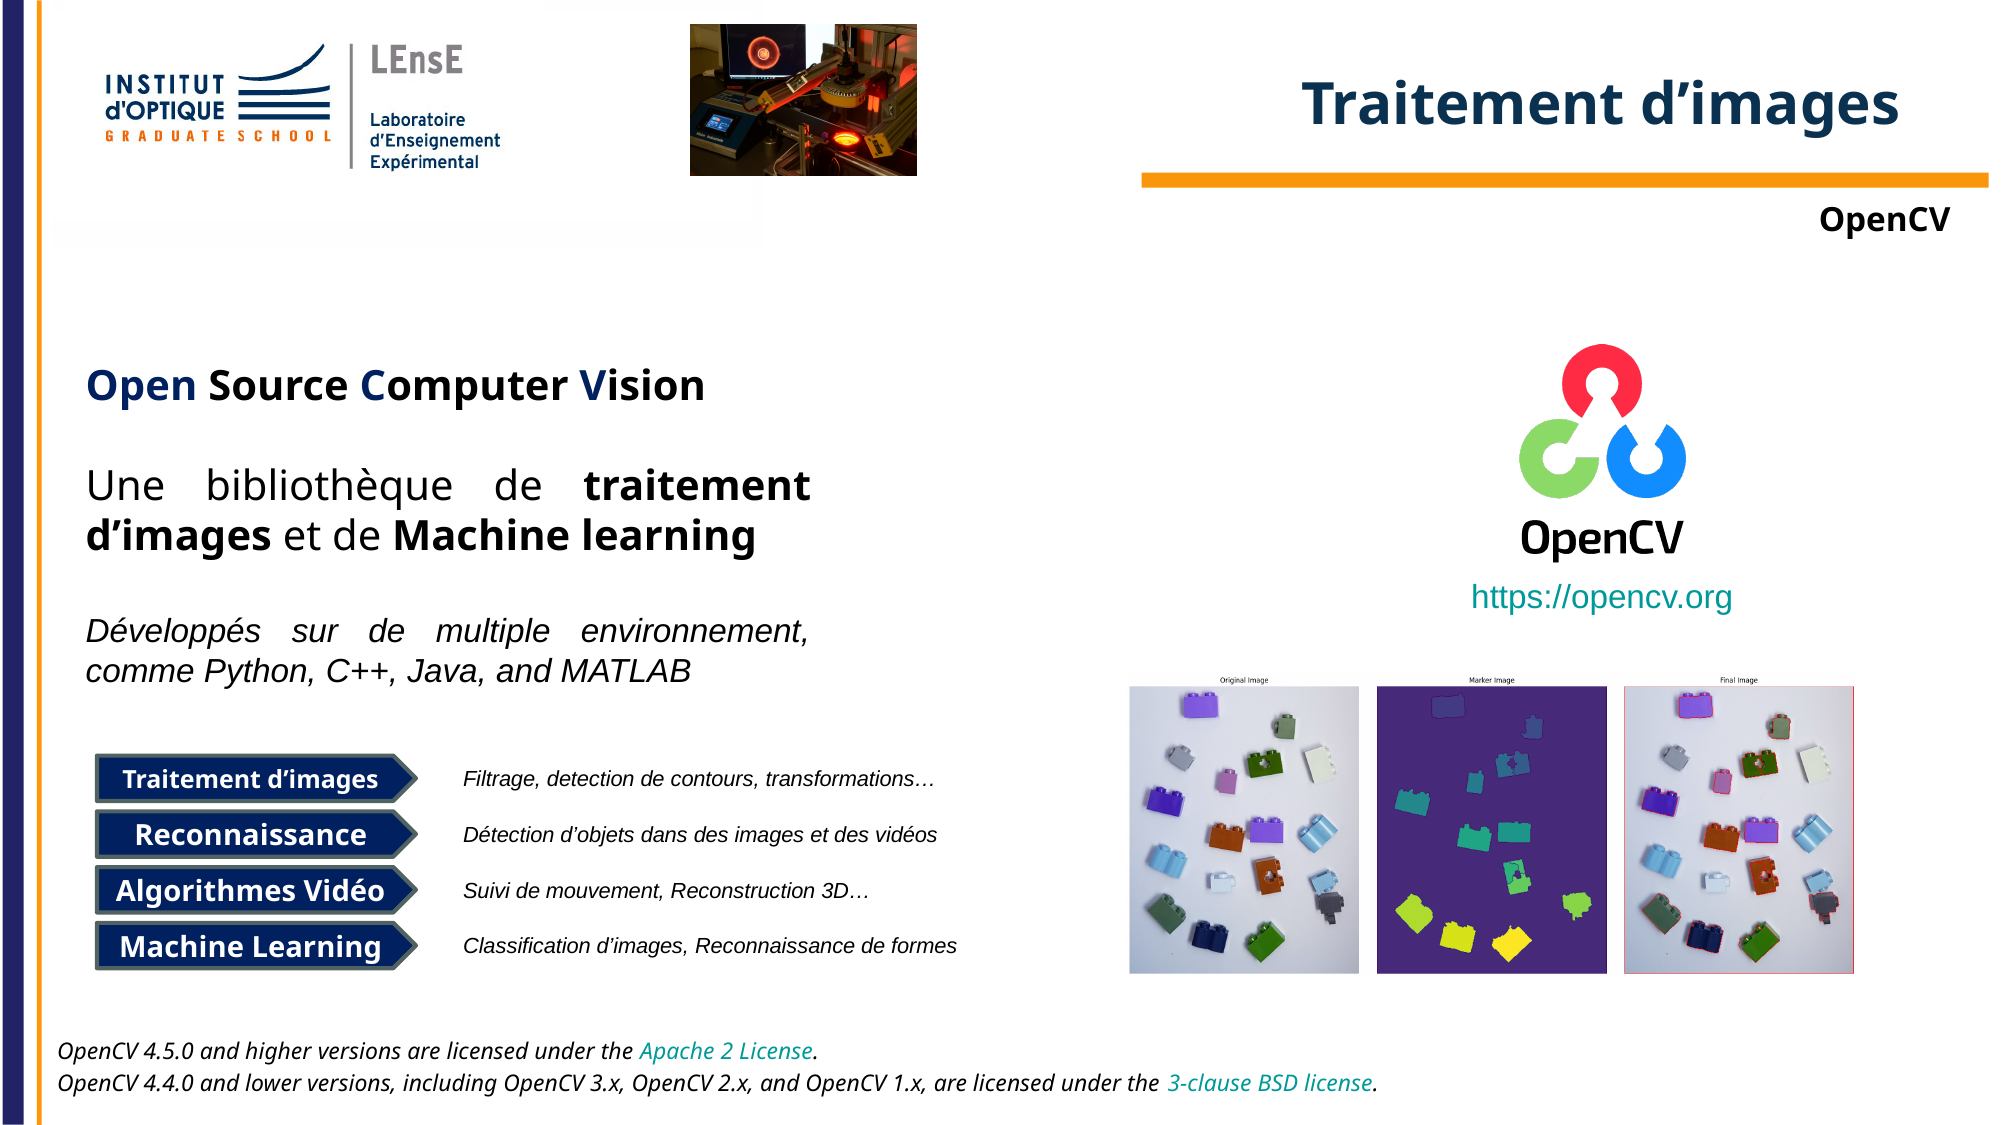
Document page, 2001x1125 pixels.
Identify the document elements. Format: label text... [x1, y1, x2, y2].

text_box OpenCV 4.5.0 and higher versions are licensed under the Apache 2 License. OpenCV 4.4.0 and lower versions, including OpenCV 3.x, OpenCV 2.x, and OpenCV 1.x, are licensed under the 3-clause BSD license. [42, 1029, 1729, 1107]
text_box OpenCV [1448, 191, 1966, 246]
text_box Suivi de mouvement, Reconstruction 3D… [448, 868, 1039, 910]
text_box Algorithmes Vidéo [94, 865, 419, 915]
text_box Détection d’objets dans des images et des vidéos [448, 813, 1006, 855]
text_box Classification d’images, Reconnaissance de formes [448, 924, 1106, 966]
title Traitement d’images [922, 45, 1916, 158]
text_box Open Source Computer Vision Une bibliothèque de traitement d’images et de Machine learning Développés sur de multiple environnement, comme Python, C++, Java, and MATLAB [70, 351, 826, 697]
text_box Filtrage, detection de contours, transformations… [448, 757, 1006, 799]
text_box [1141, 172, 1989, 188]
picture [1519, 343, 1686, 563]
text_box https://opencv.org [1438, 568, 1767, 623]
text_box [55, 11, 752, 220]
picture [1125, 673, 1856, 975]
picture [51, 0, 917, 250]
text_box Reconnaissance [94, 809, 419, 859]
text_box Traitement d’images [94, 753, 419, 804]
text_box Machine Learning [94, 920, 419, 971]
